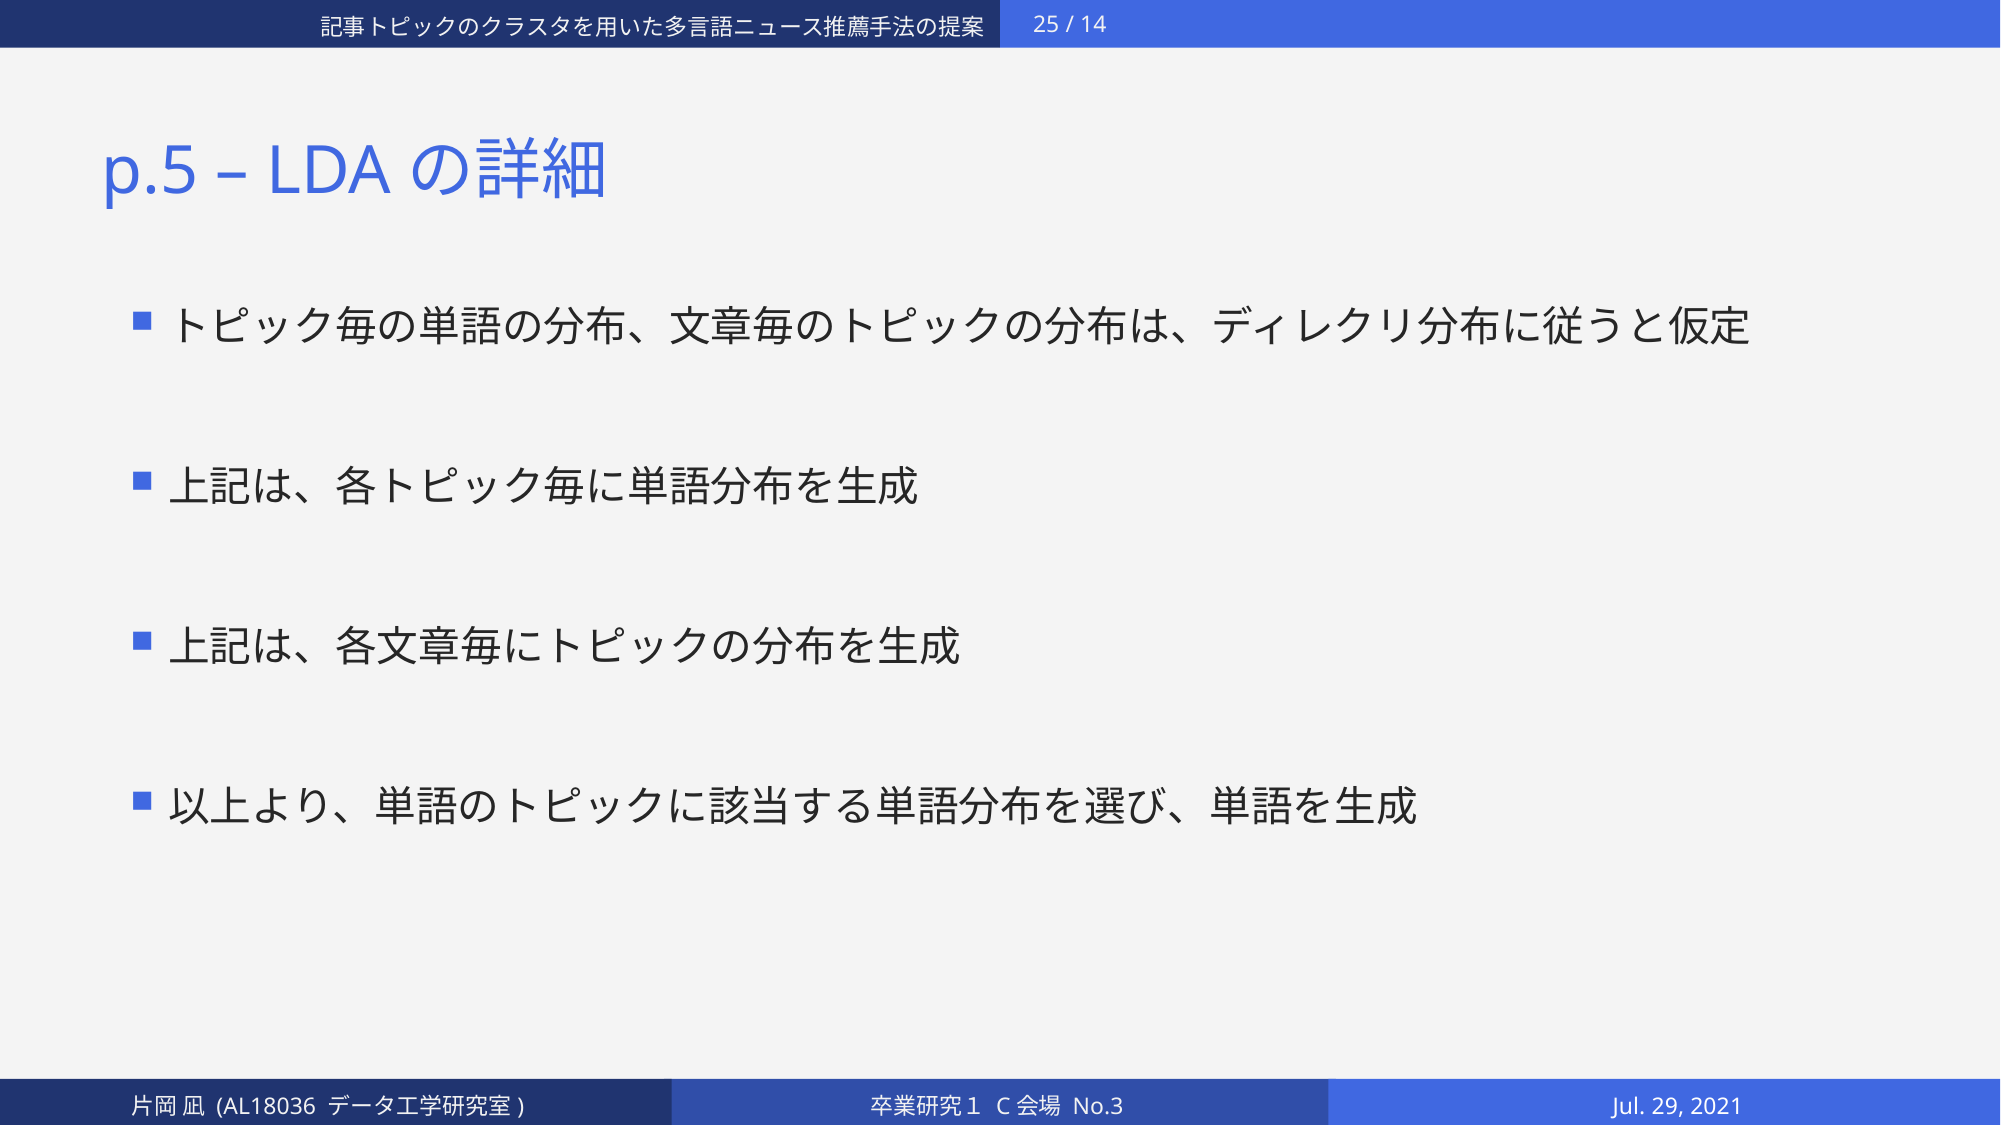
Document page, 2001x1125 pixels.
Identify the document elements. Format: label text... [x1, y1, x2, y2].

title p.5 – LDAの詳細 [86, 63, 1925, 281]
